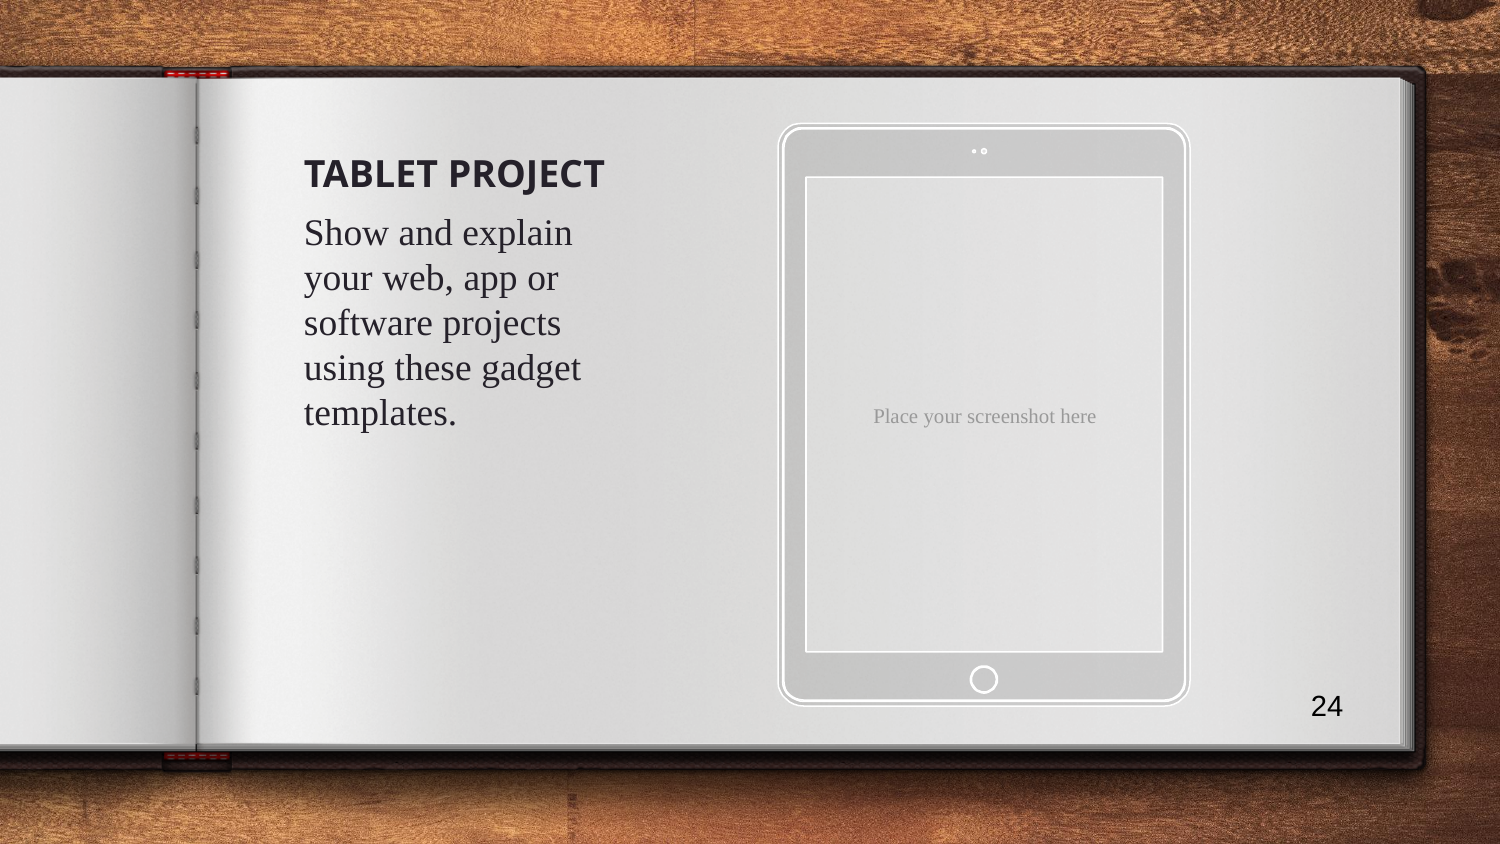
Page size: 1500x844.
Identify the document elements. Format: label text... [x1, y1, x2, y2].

text_box [778, 123, 1191, 707]
list TABLET PROJECT Show and explain your web, app or software projects using these gadget templates. [288, 135, 646, 511]
text_box Place your screenshot here [806, 176, 1164, 654]
slide_number 24 [1295, 672, 1386, 737]
picture [0, 0, 1500, 844]
